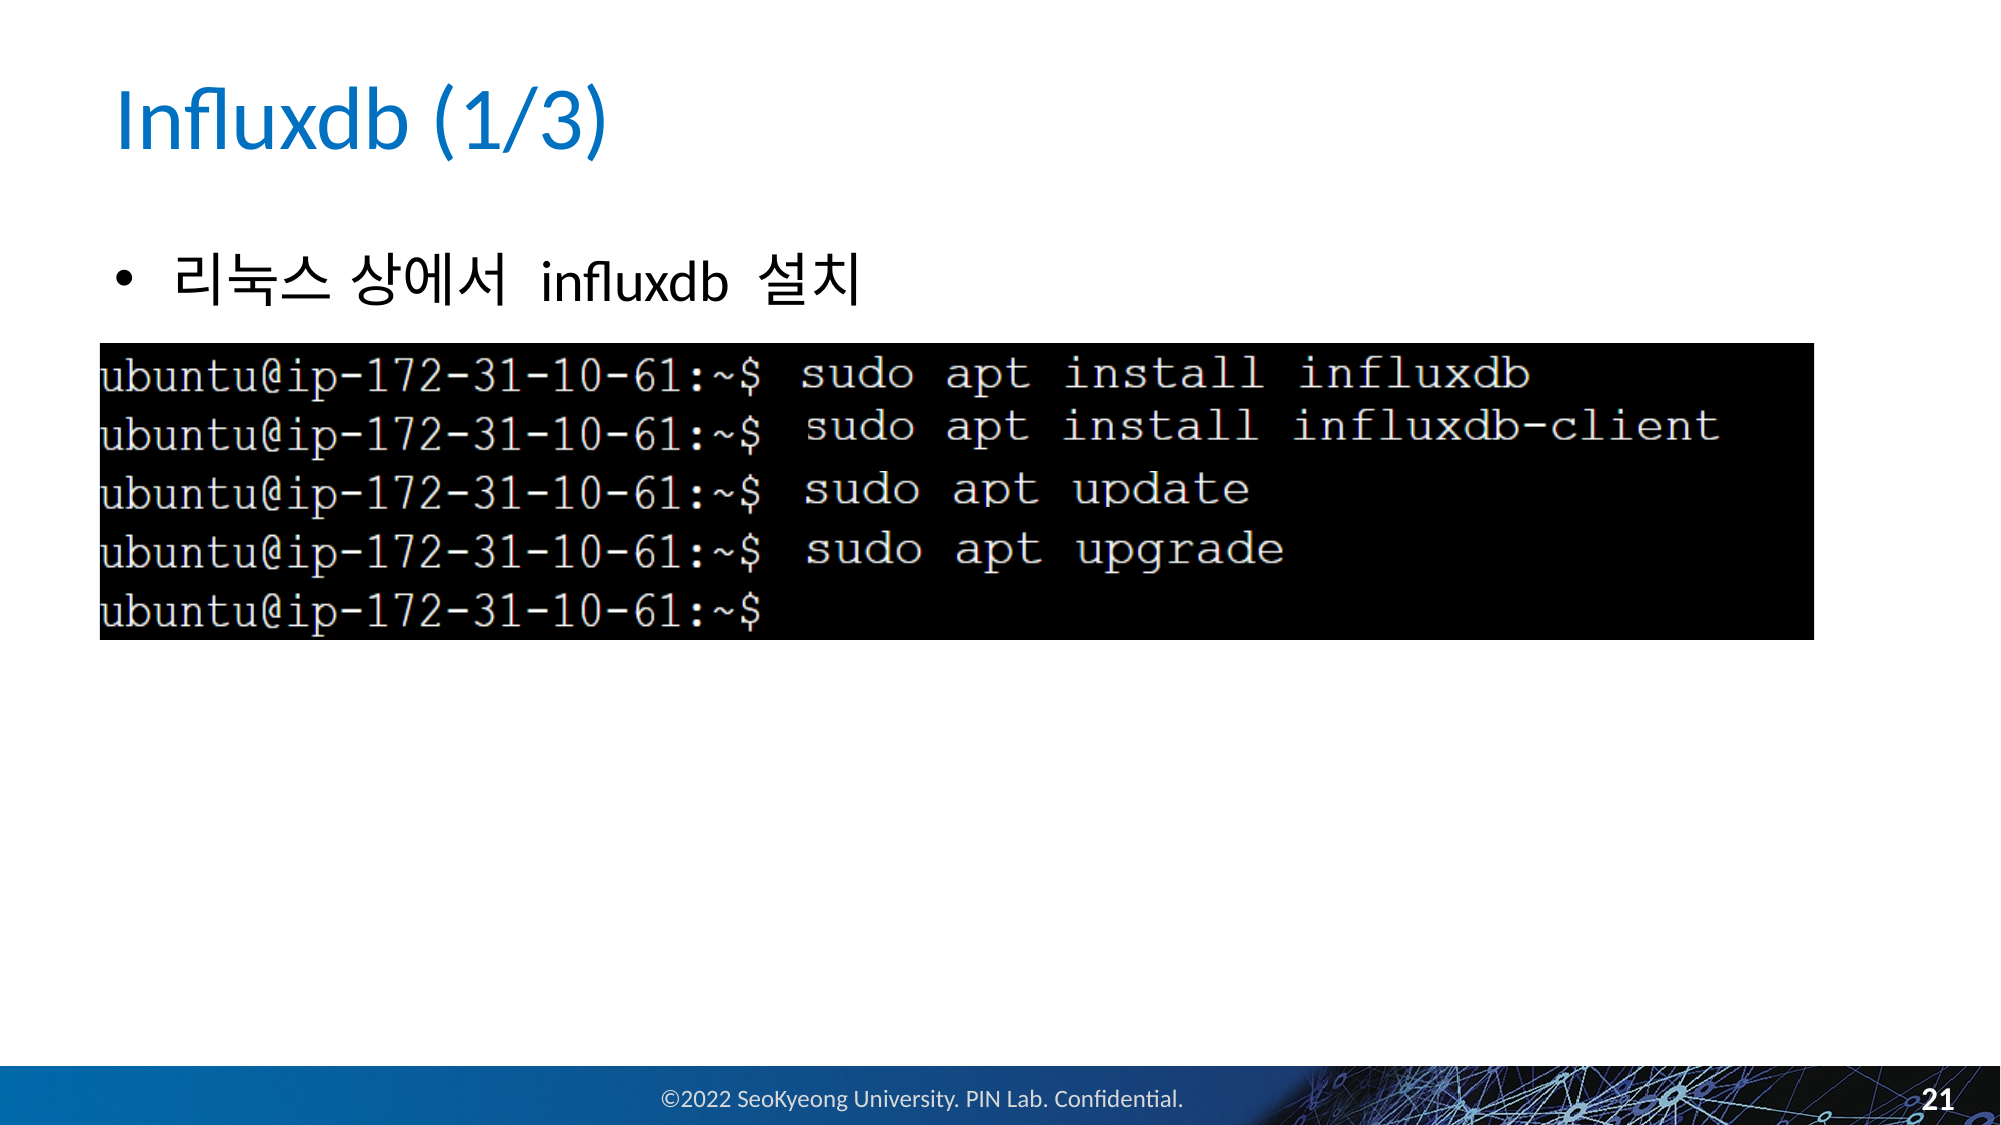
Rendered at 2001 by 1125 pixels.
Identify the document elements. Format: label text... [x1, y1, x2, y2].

picture [0, 1066, 2001, 1125]
list 리눅스 상에서 influxdb 설치 [99, 235, 1900, 1050]
slide_number 21 [1519, 1067, 1970, 1125]
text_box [99, 339, 1815, 641]
title Influxdb (1/3) [99, 45, 1745, 200]
